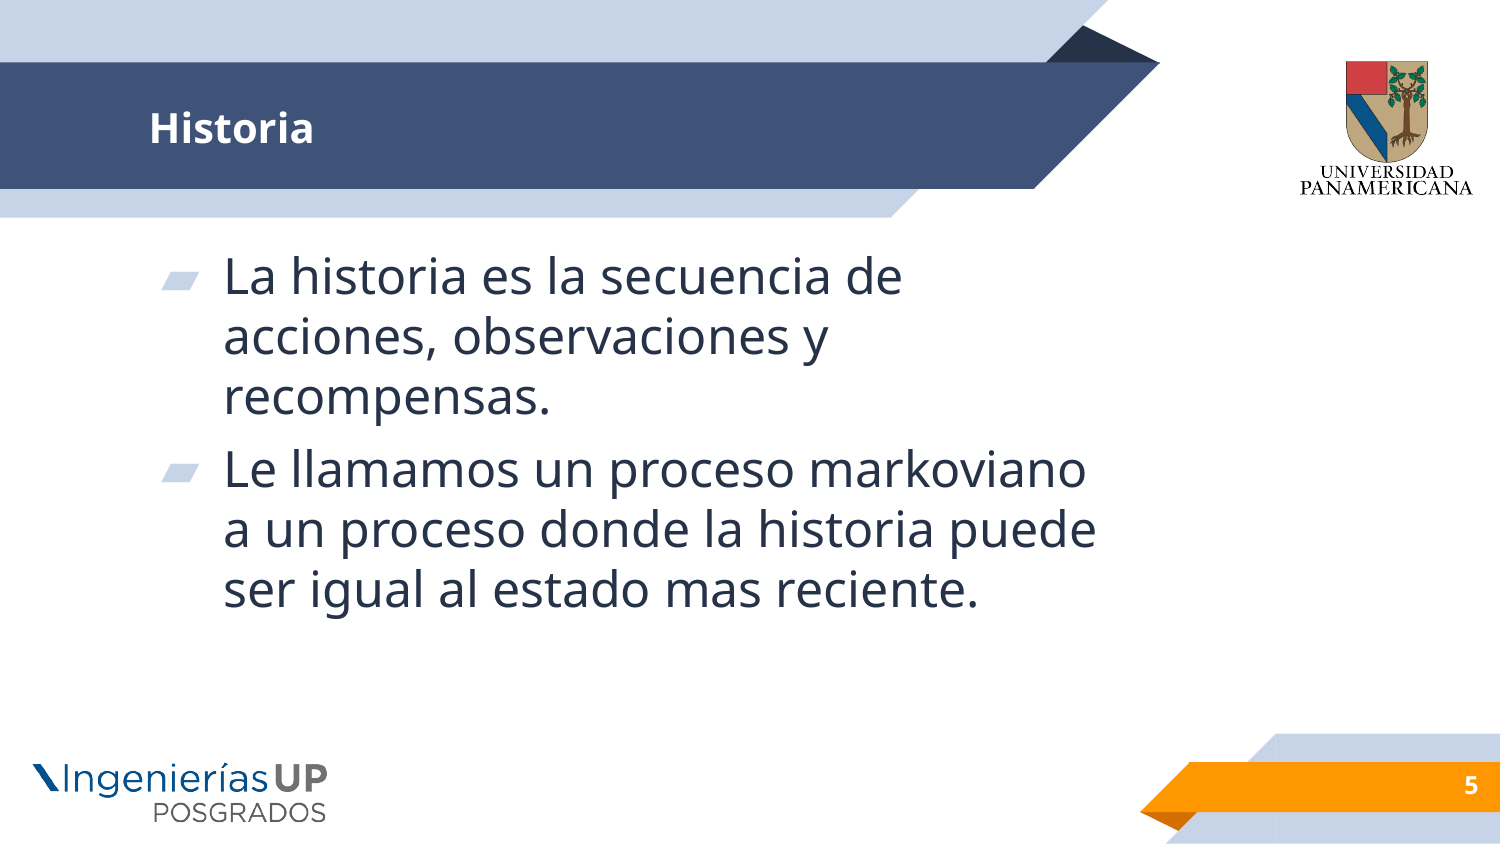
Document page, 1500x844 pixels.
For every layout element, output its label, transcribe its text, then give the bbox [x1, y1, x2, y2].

picture [1286, 44, 1490, 210]
slide_number 5 [1249, 760, 1494, 813]
picture [15, 737, 344, 844]
list La historia es la secuencia de acciones, observaciones y recompensas. Le llamamos un proceso markoviano a un proceso donde la historia puede ser igual al estado mas reciente. [133, 217, 1140, 734]
title Historia [133, 64, 1035, 190]
